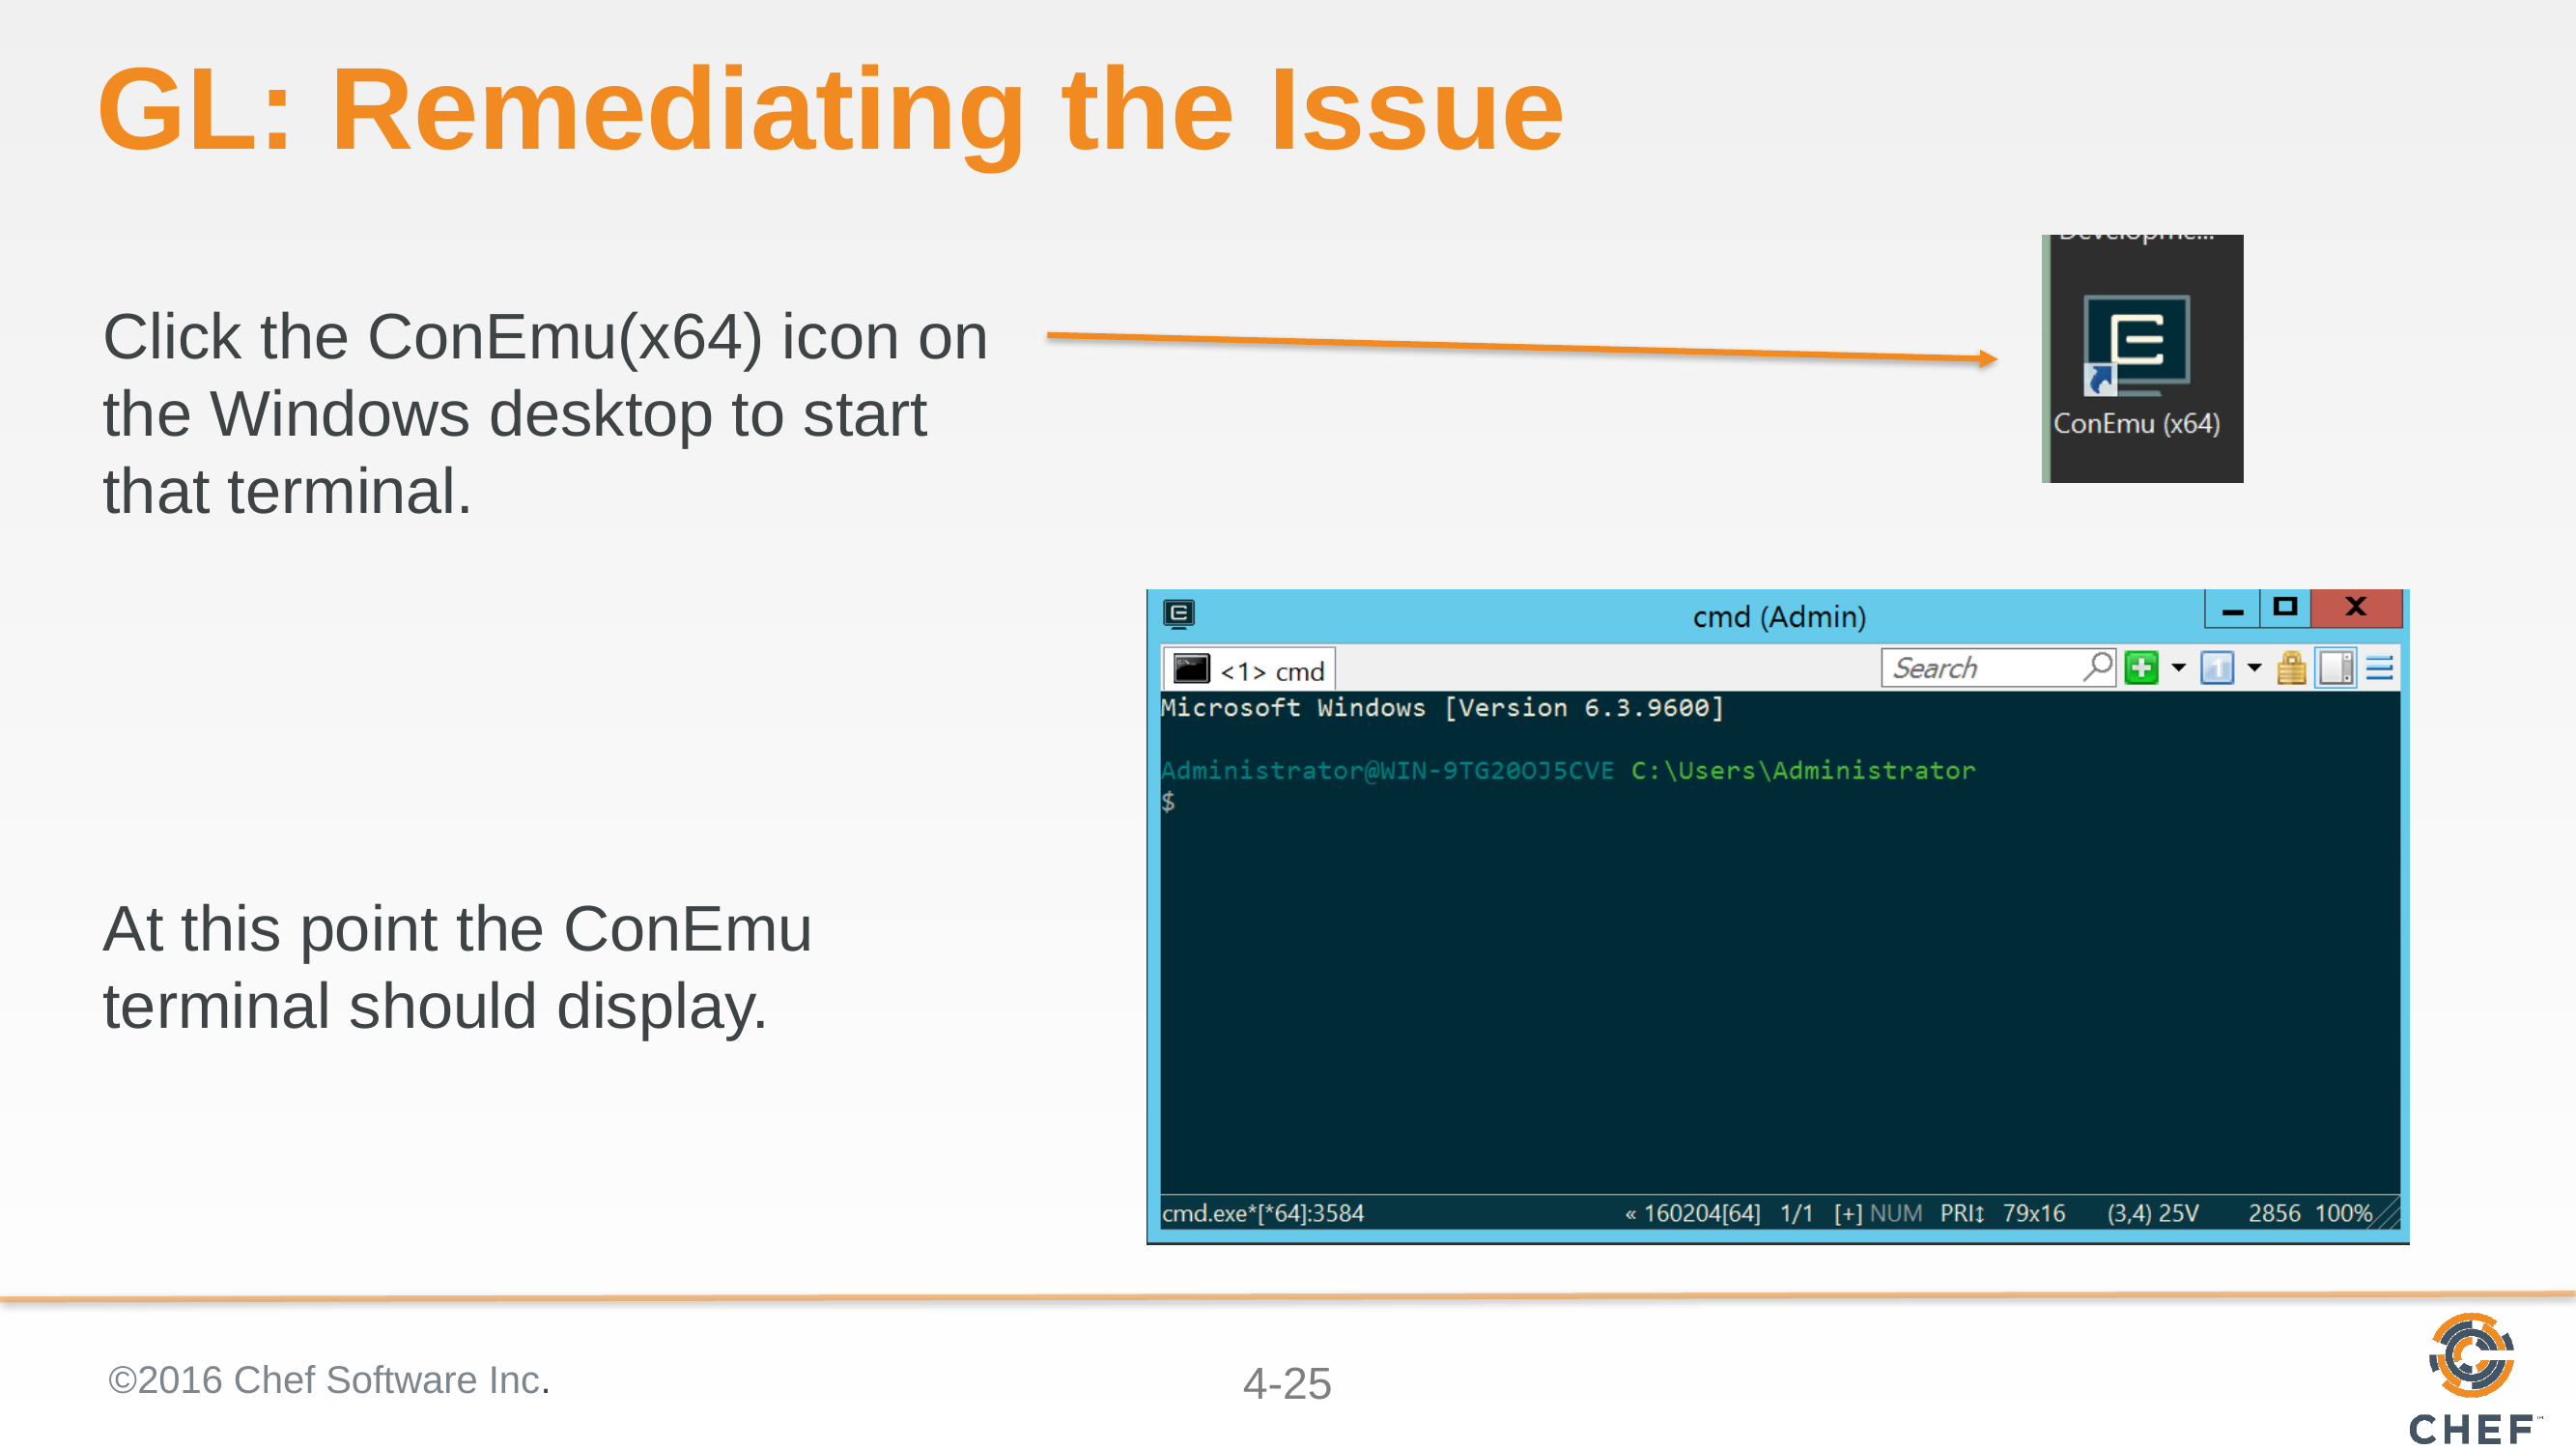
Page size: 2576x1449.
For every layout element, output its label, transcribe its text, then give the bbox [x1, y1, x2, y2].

picture [2042, 235, 2244, 484]
picture [1146, 589, 2410, 1245]
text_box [1047, 334, 1998, 360]
picture [2399, 1297, 2551, 1449]
title GL: Remediating the Issue [96, 48, 2463, 180]
list Click the ConEmu(x64) icon on the Windows desktop to start that terminal. At this point the ConEmu terminal should display. [102, 294, 1048, 1159]
